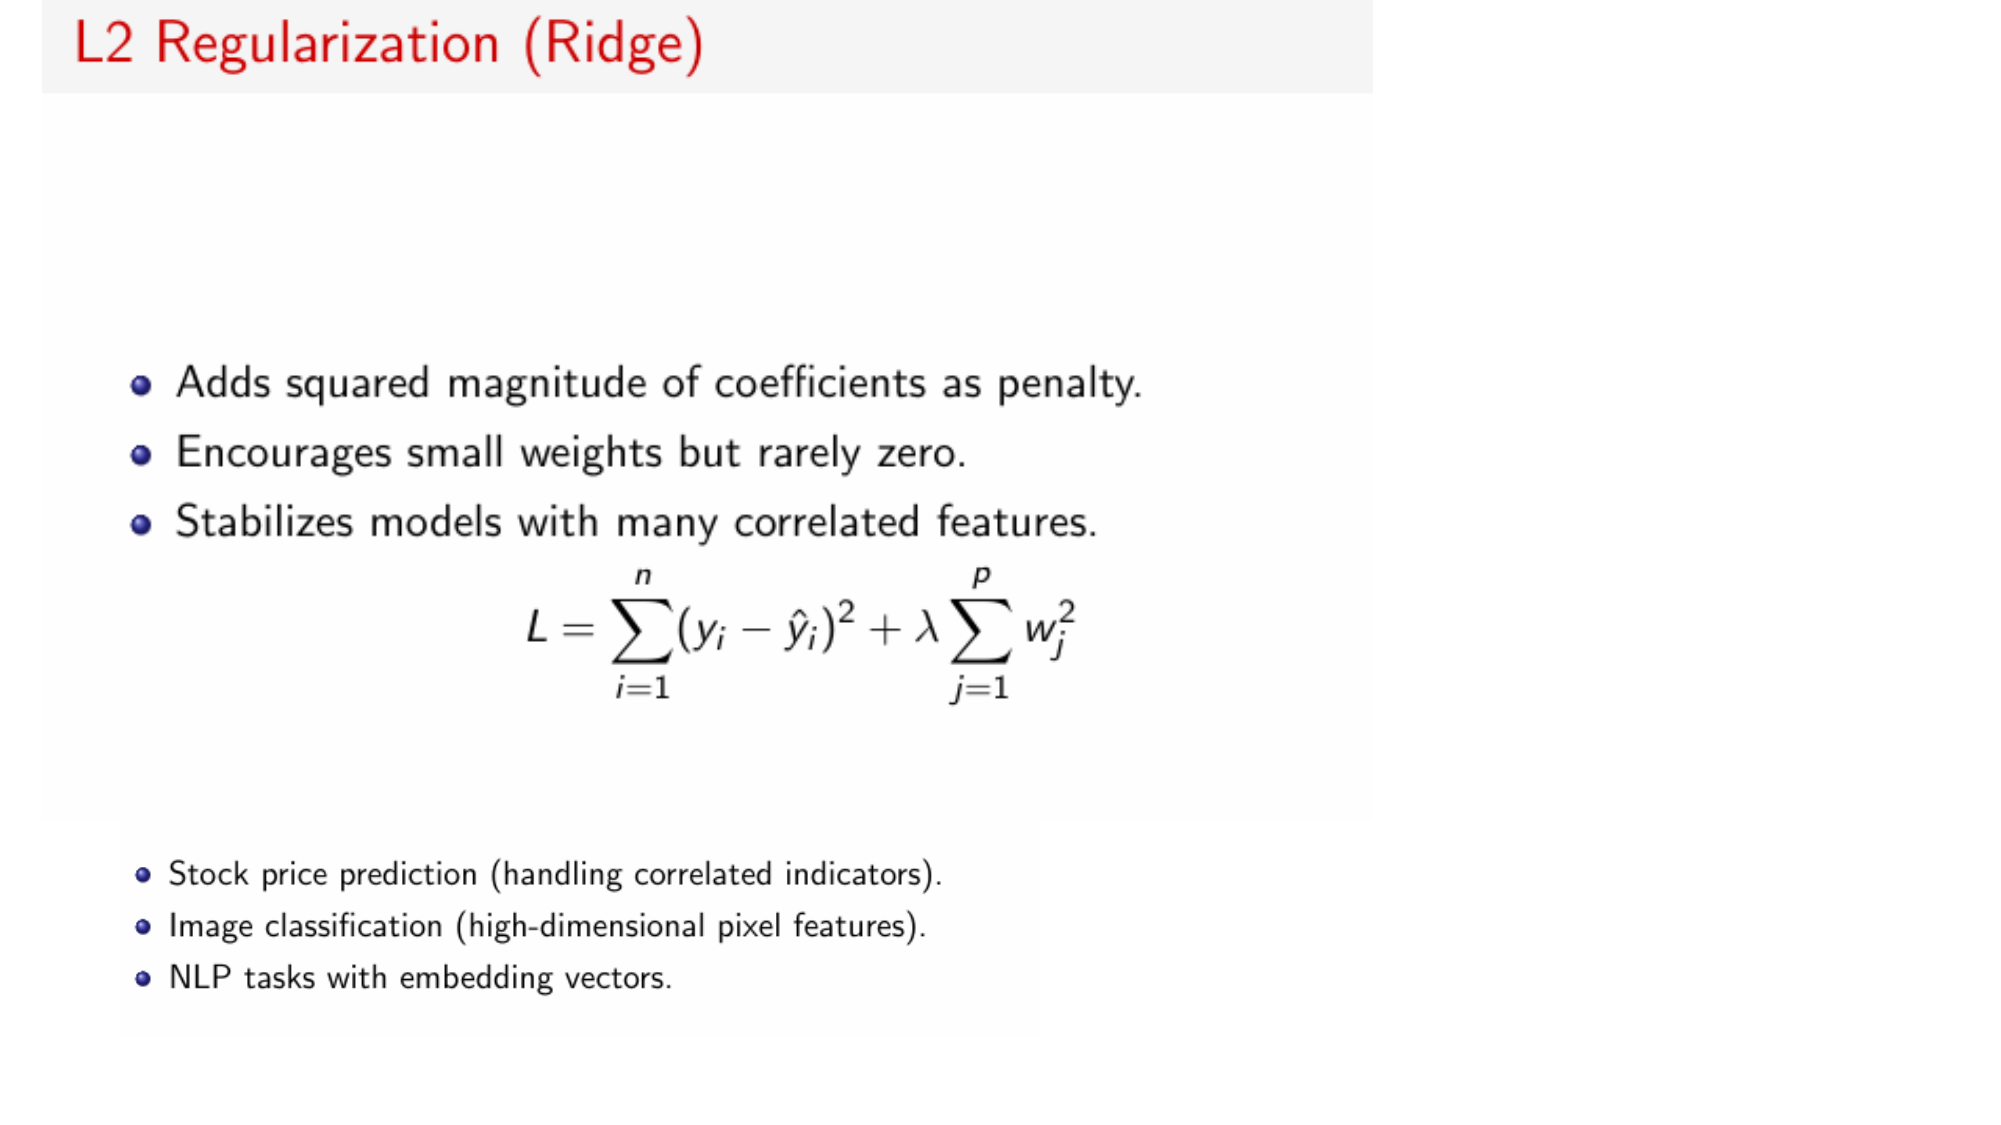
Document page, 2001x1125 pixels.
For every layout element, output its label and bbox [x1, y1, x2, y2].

picture [121, 797, 1041, 1037]
list [42, 0, 1373, 821]
